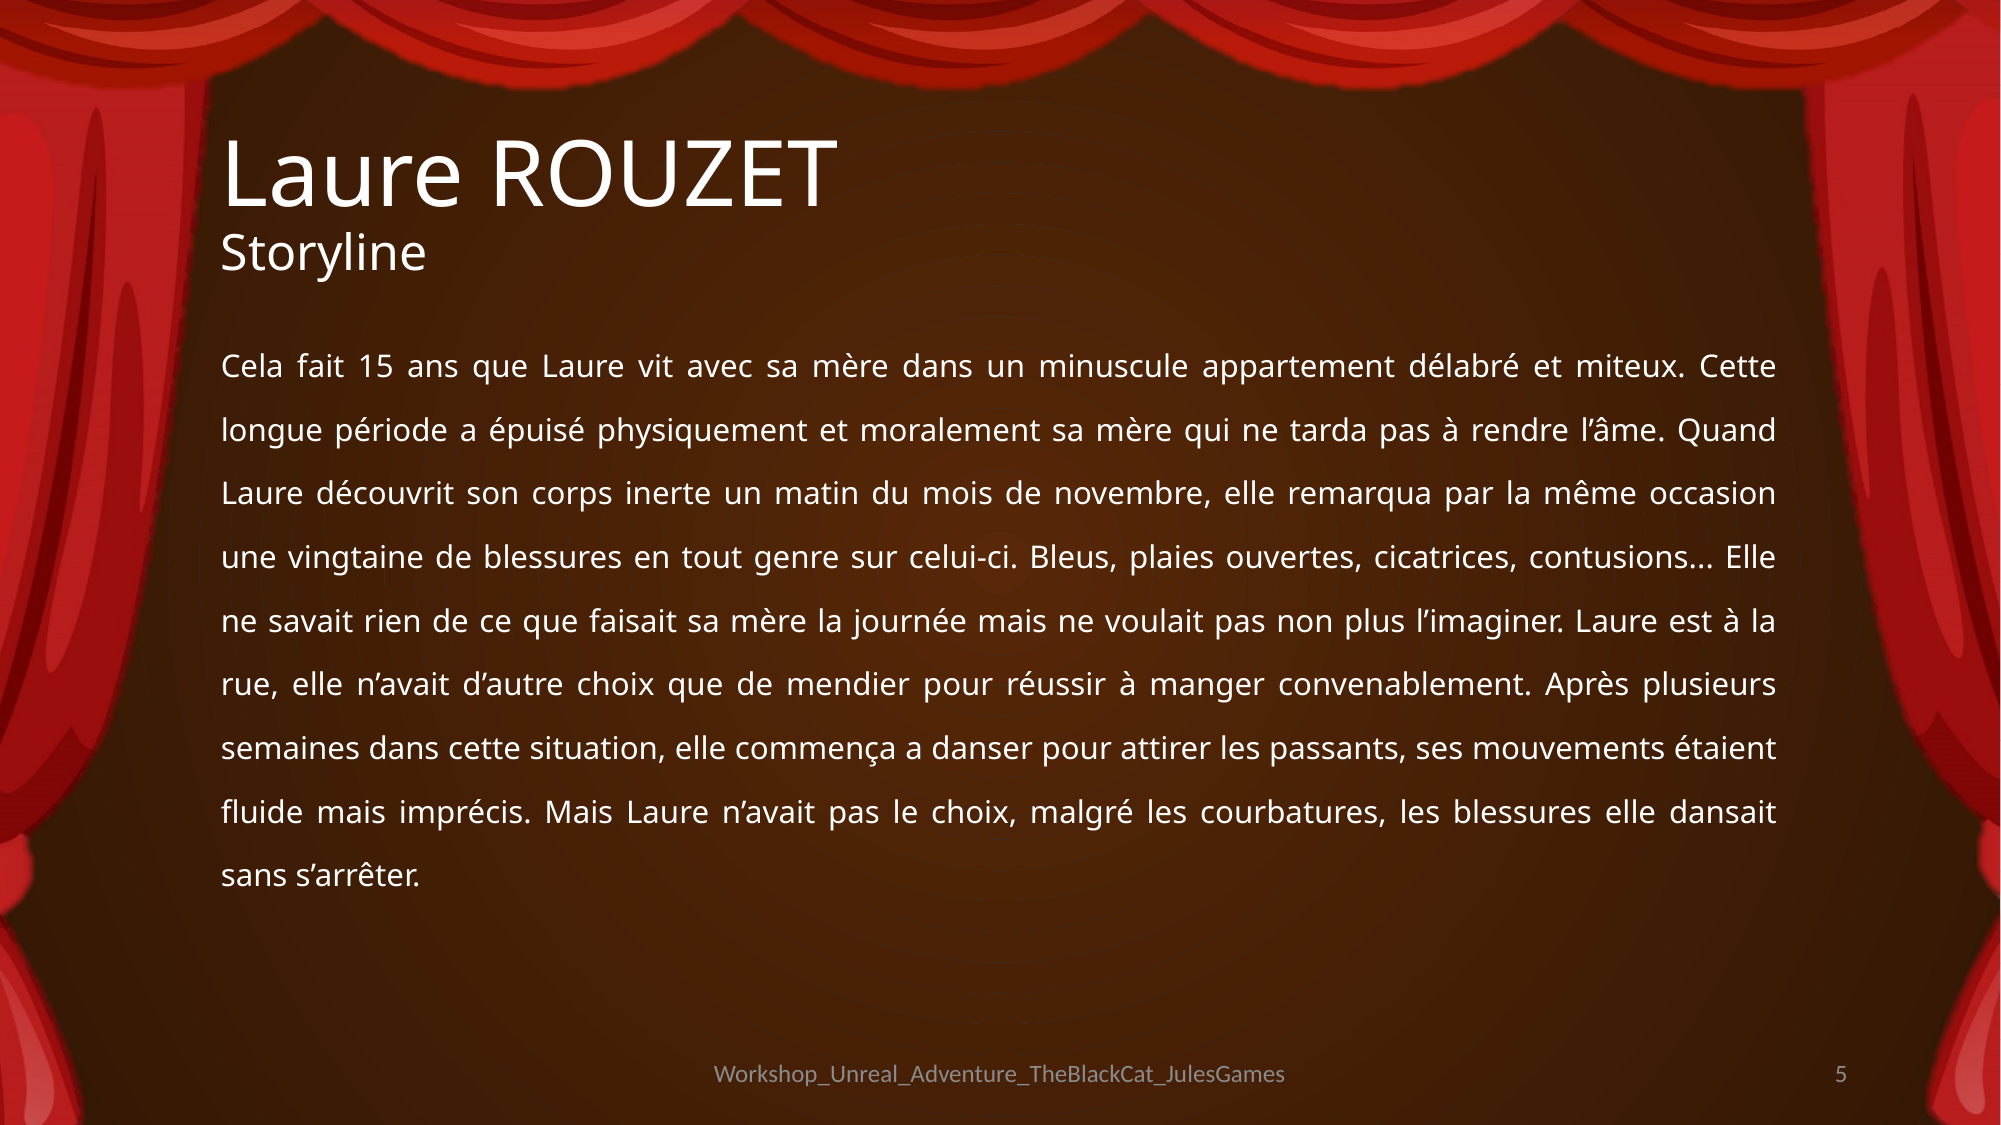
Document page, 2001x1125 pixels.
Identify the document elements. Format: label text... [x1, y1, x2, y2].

title Laure ROUZET Storyline [205, 95, 1795, 312]
slide_number 5 [1412, 1042, 1863, 1103]
list Cela fait 15 ans que Laure vit avec sa mère dans un minuscule appartement délabré et miteux. Cette longue période a épuisé physiquement et moralement sa mère qui ne tarda pas à rendre l’âme. Quand Laure découvrit son corps inerte un matin du mois de novembre, elle remarqua par la même occasion une vingtaine de blessures en tout genre sur celui-ci. Bleus, plaies ouvertes, cicatrices, contusions... Elle ne savait rien de ce que faisait sa mère la journée mais ne voulait pas non plus l’imaginer. Laure est à la rue, elle n’avait d’autre choix que de mendier pour réussir à manger convenablement. Après plusieurs semaines dans cette situation, elle commença a danser pour attirer les passants, ses mouvements étaient fluide mais imprécis. Mais Laure n’avait pas le choix, malgré les courbatures, les blessures elle dansait sans s’arrêter. [205, 312, 1795, 972]
picture [0, 0, 2001, 1125]
footer Workshop_Unreal_Adventure_TheBlackCat_JulesGames [662, 1042, 1338, 1103]
